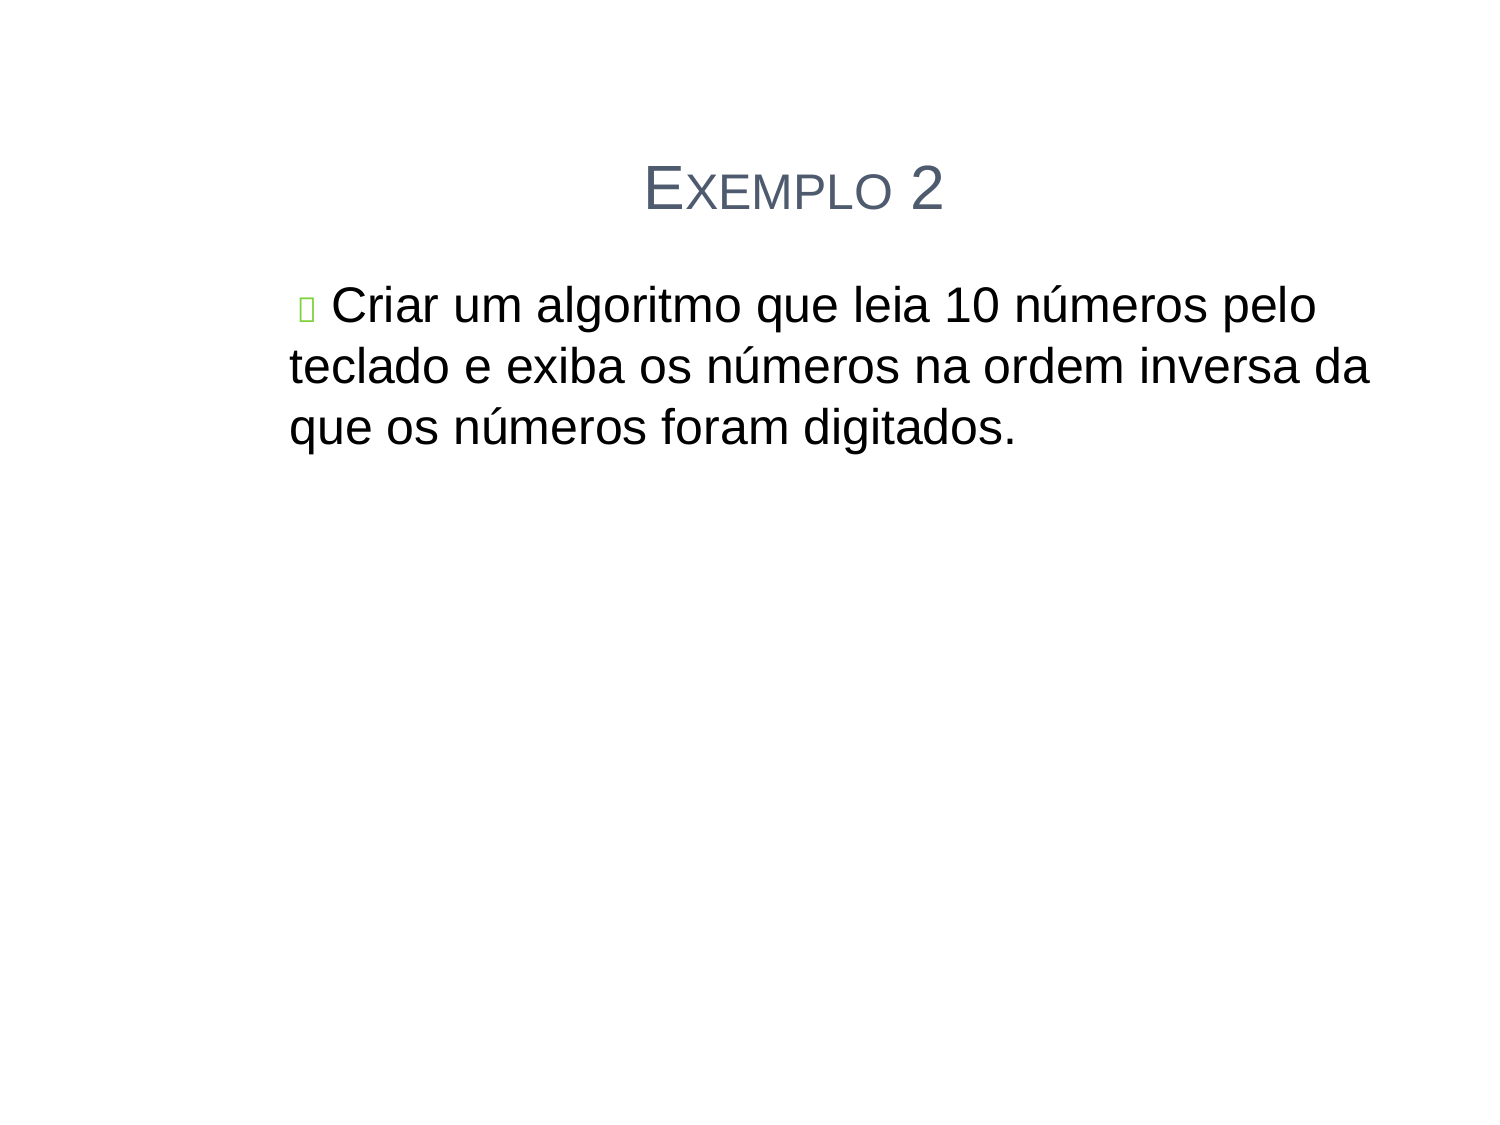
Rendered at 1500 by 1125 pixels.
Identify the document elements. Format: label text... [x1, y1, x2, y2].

text_box teclado e exiba os números na ordem inversa da que os números foram digitados. [289, 333, 1371, 515]
text_box EXEMPLO 2 [643, 149, 946, 274]
text_box  Criar um algoritmo que leia 10 números pelo [296, 274, 1318, 333]
